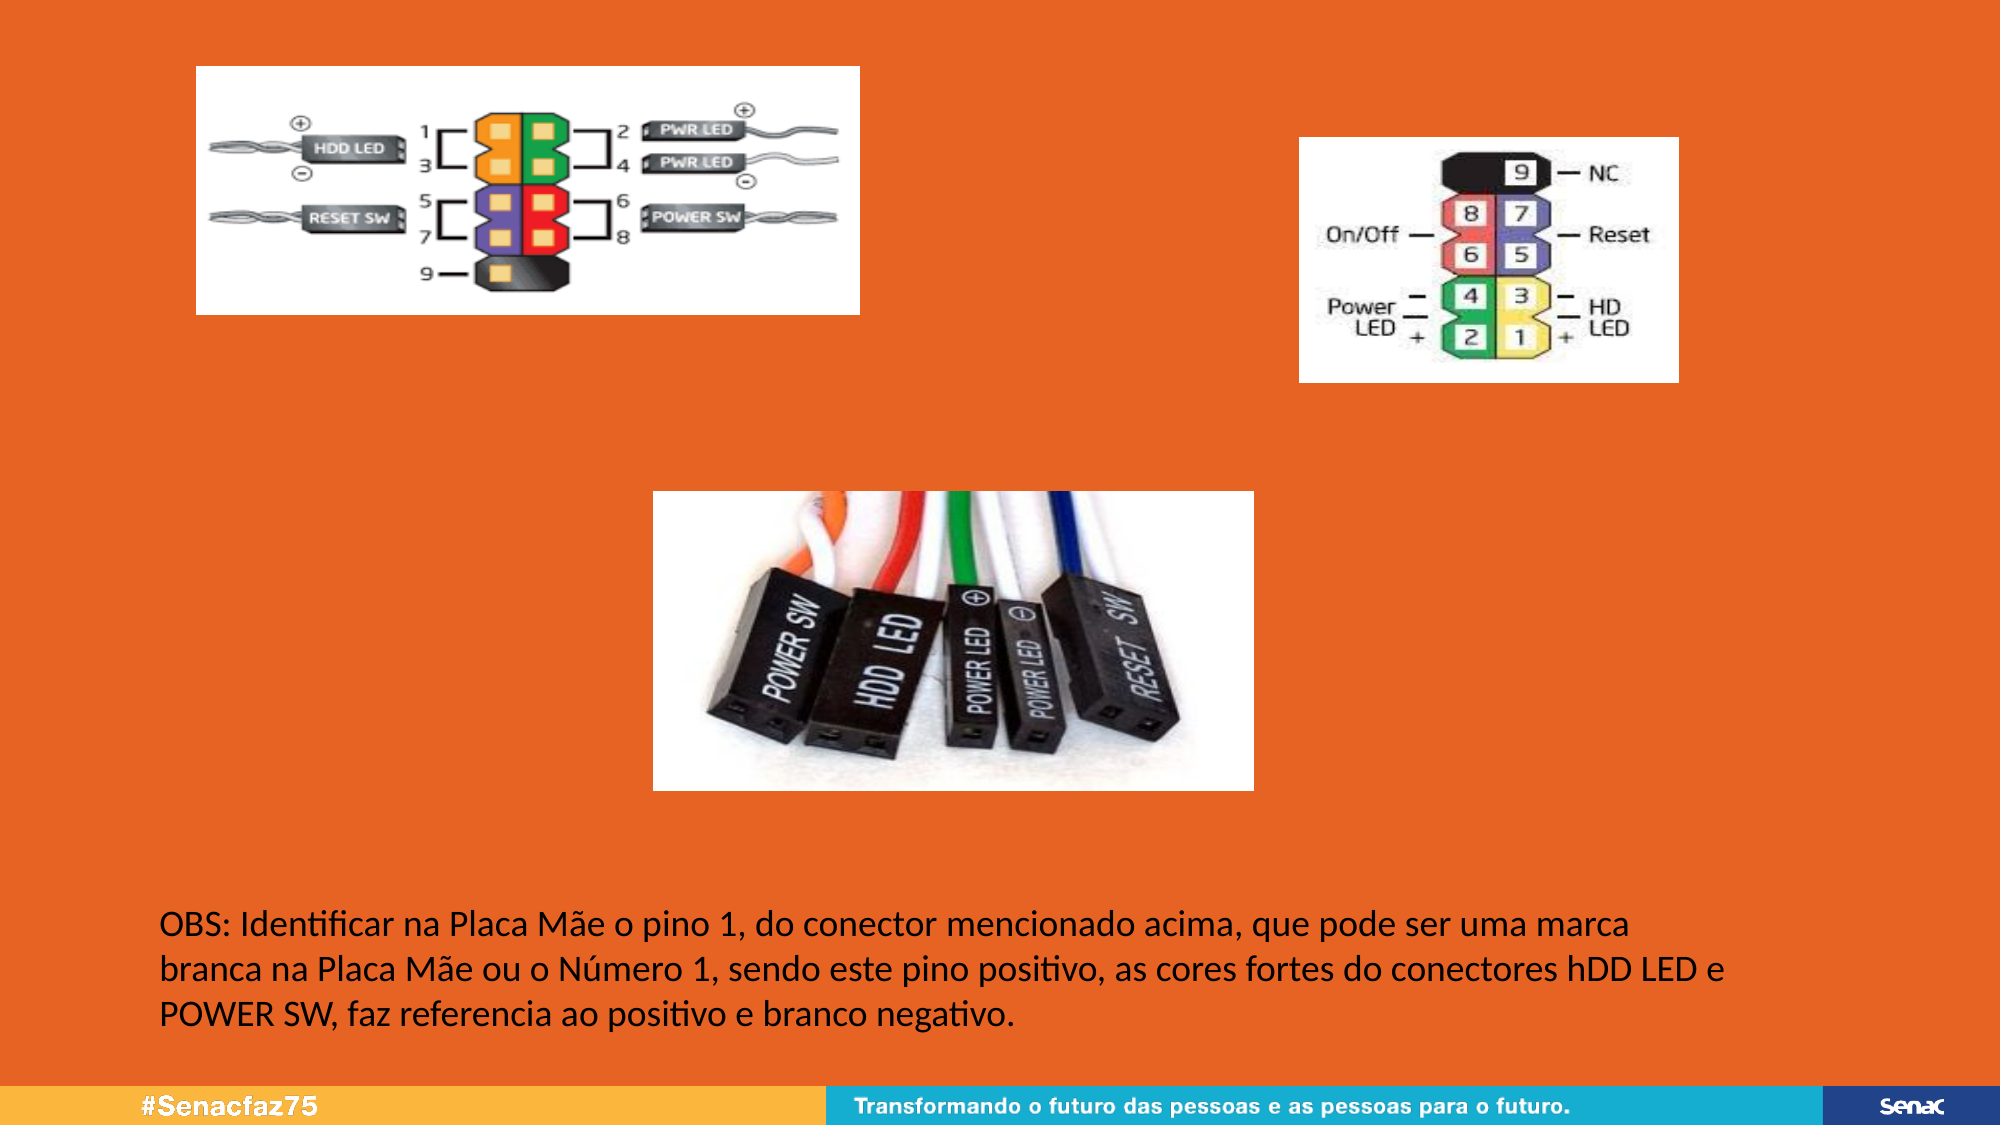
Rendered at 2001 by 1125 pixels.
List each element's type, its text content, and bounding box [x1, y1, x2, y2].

picture [1299, 137, 1679, 383]
picture [0, 1078, 2000, 1125]
picture [196, 66, 860, 315]
text_box OBS: Identificar na Placa Mãe o pino 1, do conector mencionado acima, que pode ser uma marca branca na Placa Mãe ou o Número 1, sendo este pino positivo, as cores fortes do conectores hDD LED e POWER SW, faz referencia ao positivo e branco negativo. [144, 892, 1750, 1042]
picture [653, 491, 1254, 791]
